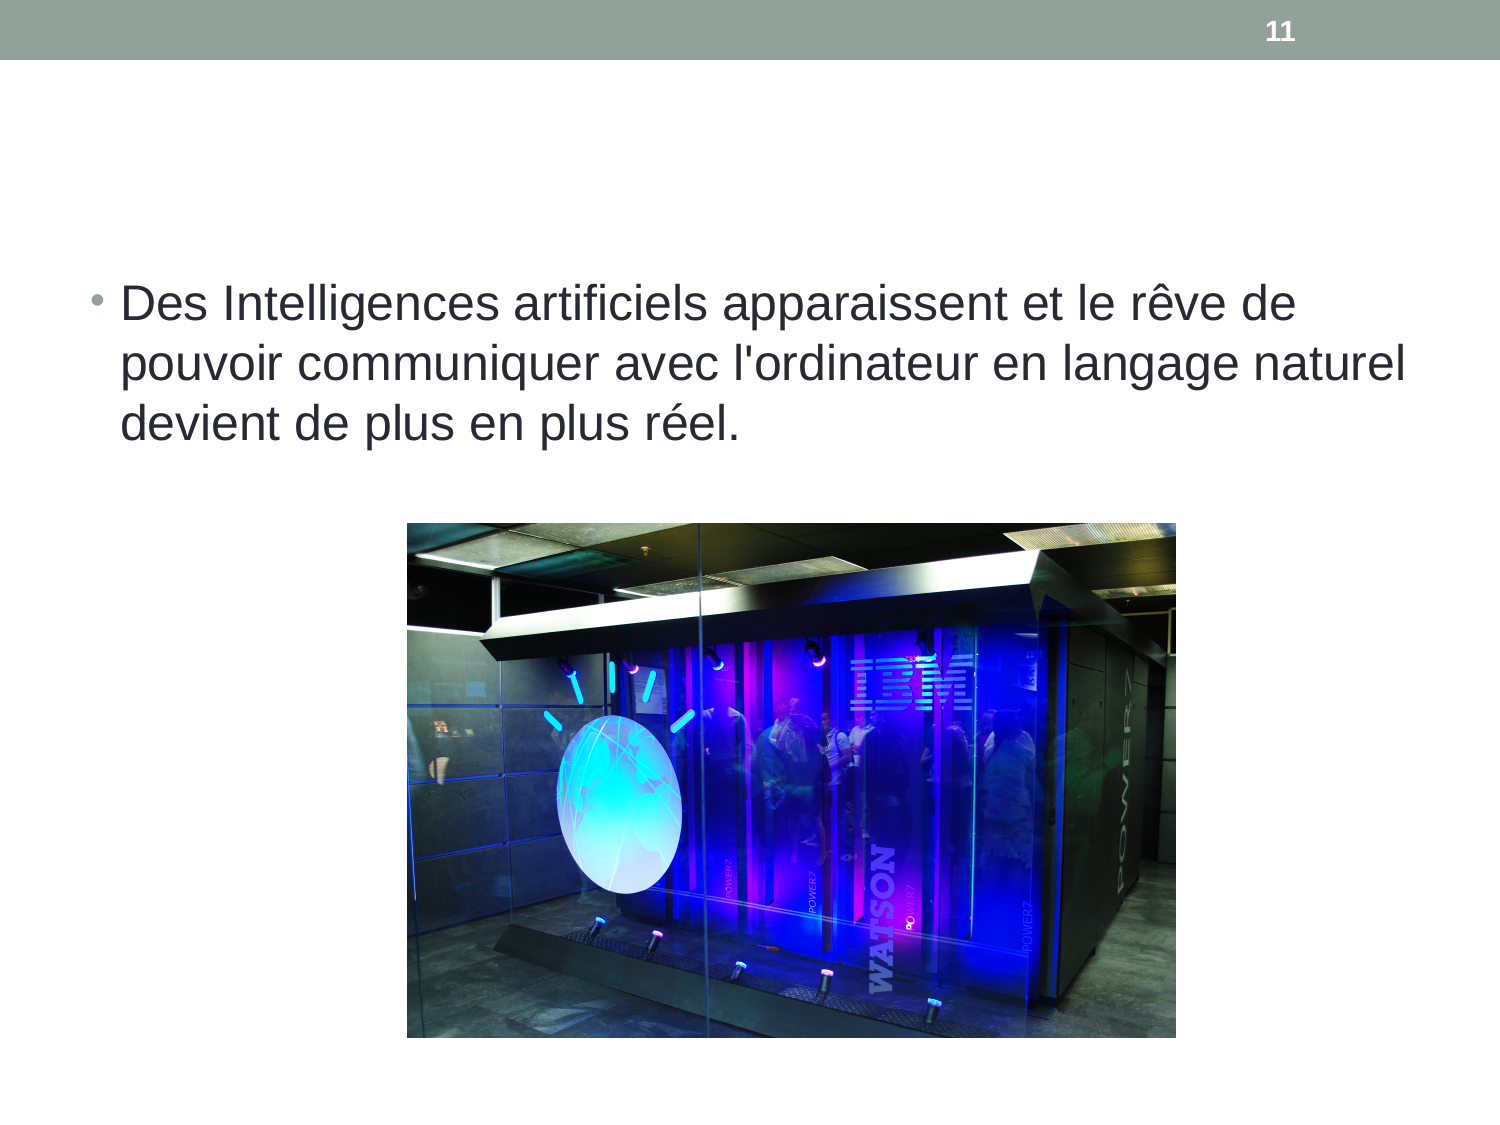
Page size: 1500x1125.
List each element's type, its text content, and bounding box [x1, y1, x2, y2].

slide_number 11 [1250, 3, 1425, 57]
list Des Intelligences artificiels apparaissent et le rêve de pouvoir communiquer avec l'ordinateur en langage naturel devient de plus en plus réel. [75, 262, 1425, 1063]
picture [407, 523, 1176, 1038]
